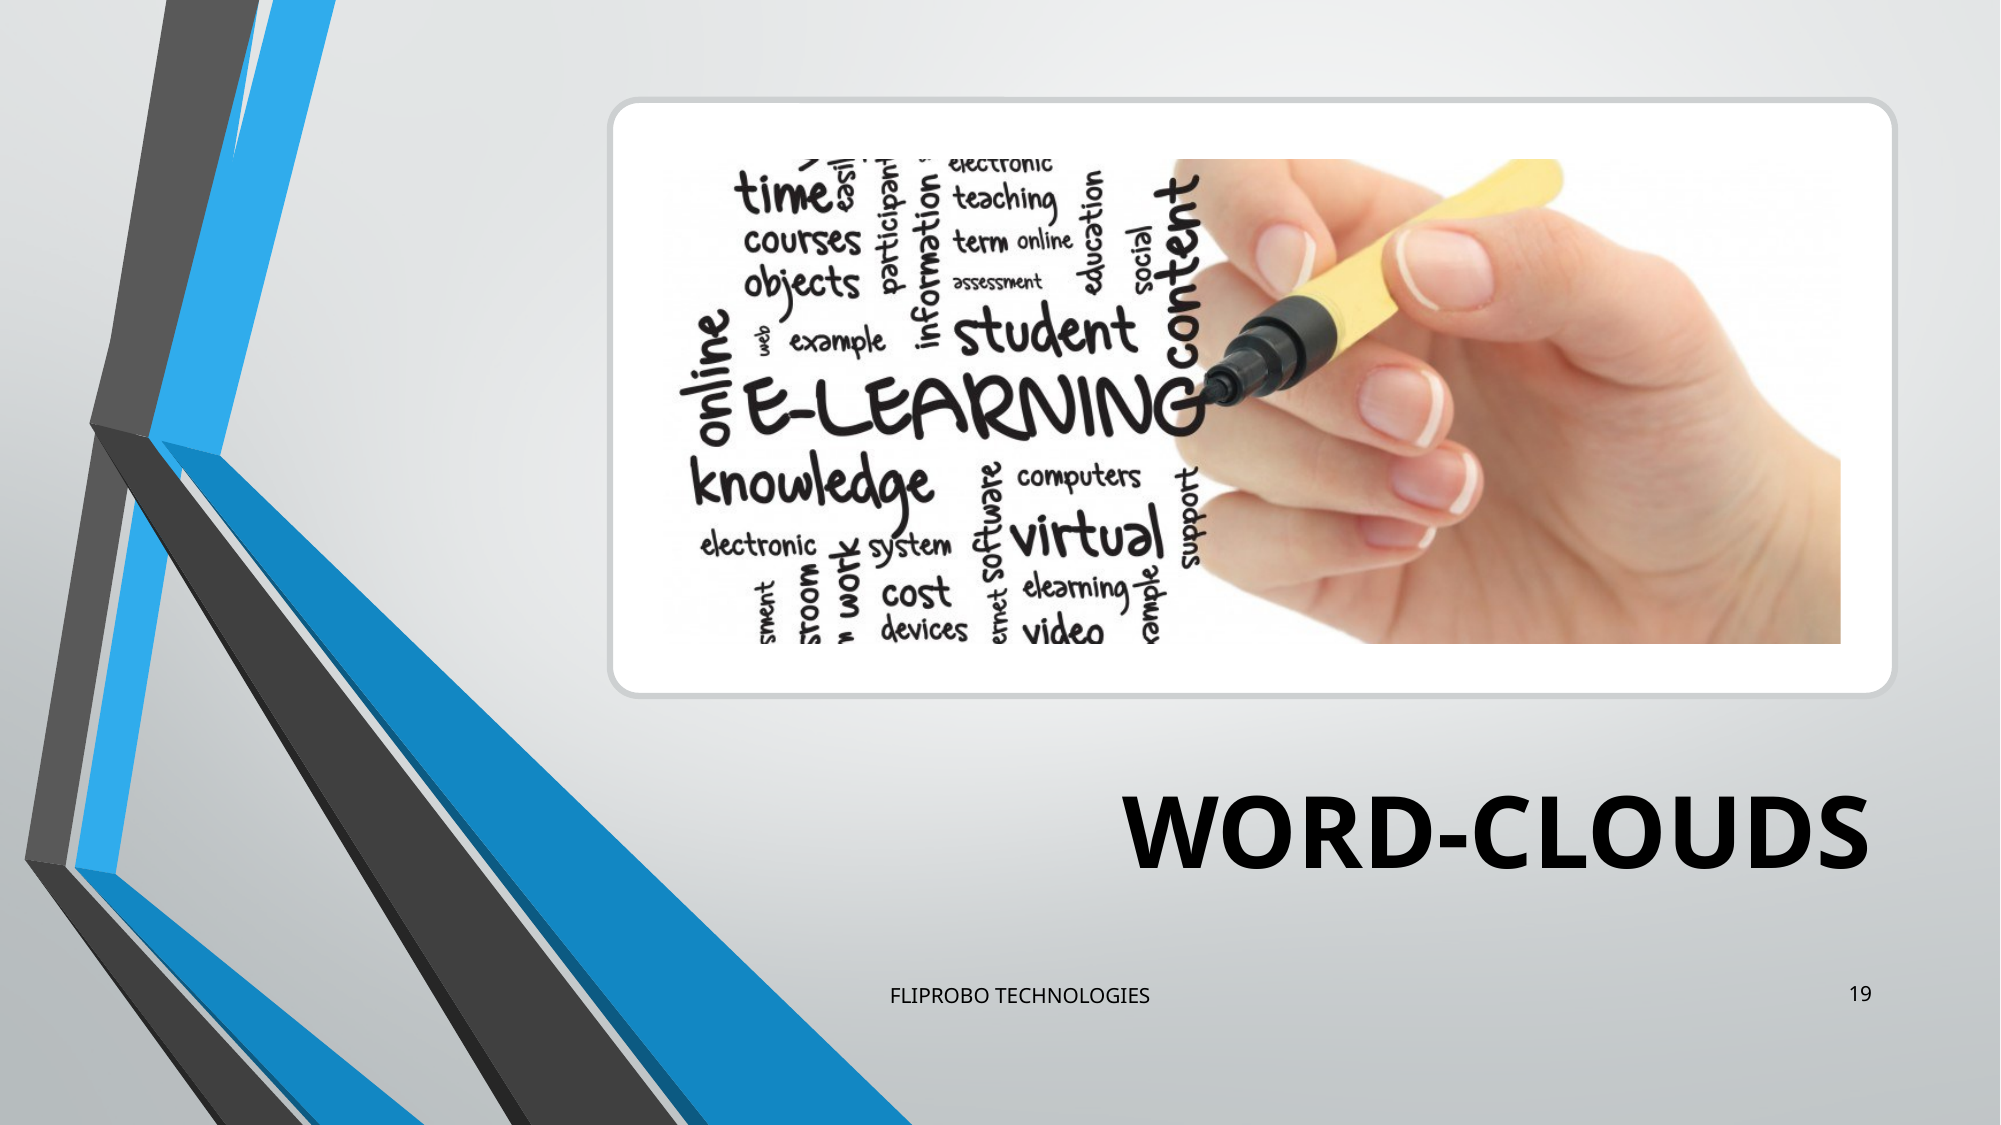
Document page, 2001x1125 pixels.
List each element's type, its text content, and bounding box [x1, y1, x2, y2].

footer FLIPROBO TECHNOLOGIES [913, 965, 1584, 1025]
picture [663, 159, 1841, 644]
title WORD-CLOUDS [913, 748, 1887, 896]
text_box [913, 98, 1897, 698]
slide_number 19 [1796, 965, 1887, 1025]
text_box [89, 0, 913, 1125]
